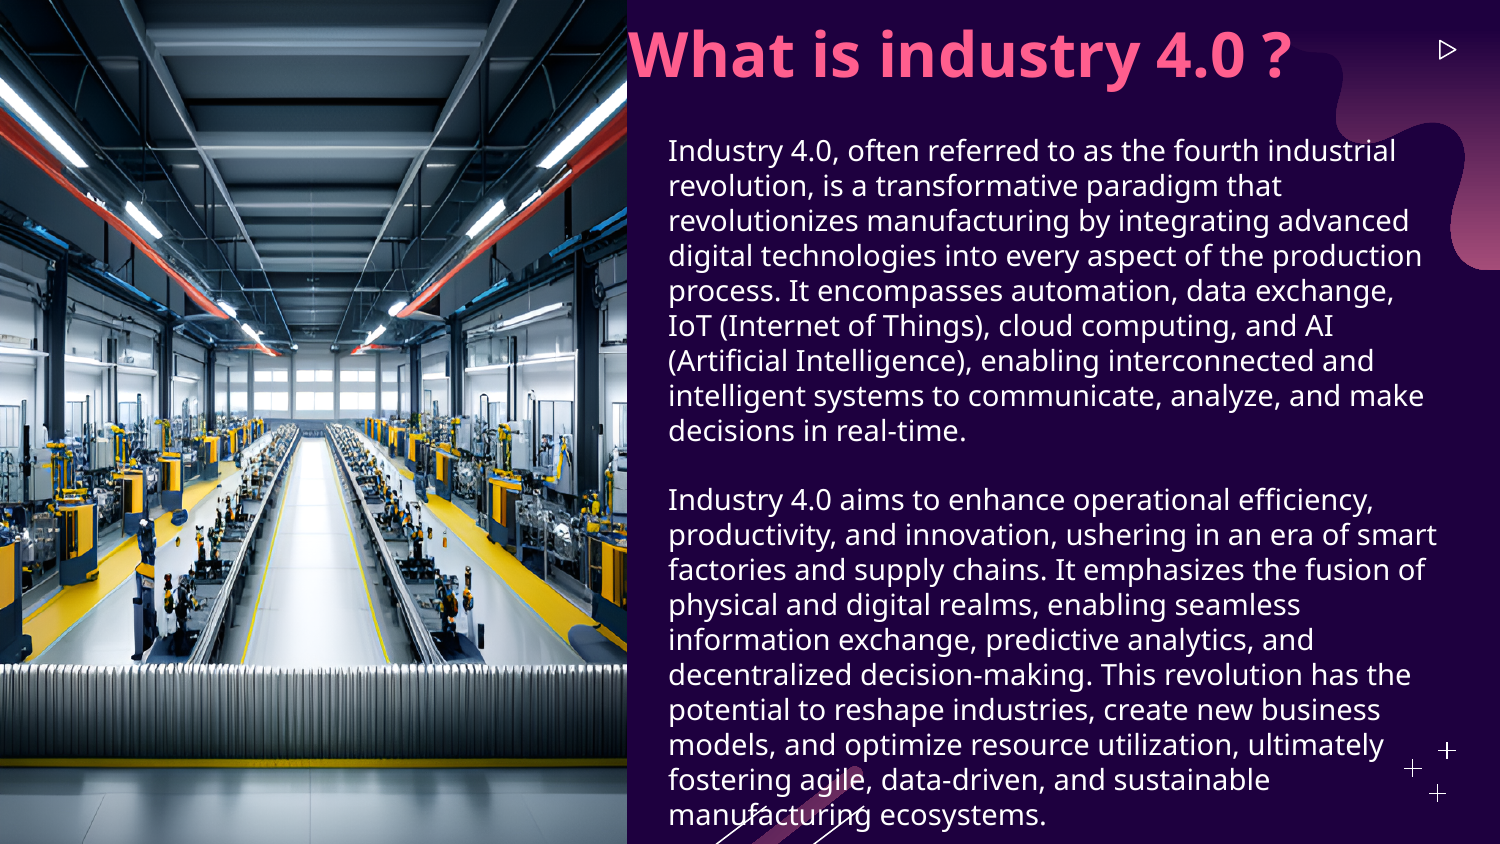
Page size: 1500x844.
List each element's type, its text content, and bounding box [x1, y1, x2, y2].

list Industry 4.0, often referred to as the fourth industrial revolution, is a transformative paradigm that revolutionizes manufacturing by integrating advanced digital technologies into every aspect of the production process. It encompasses automation, data exchange, IoT (Internet of Things), cloud computing, and AI (Artificial Intelligence), enabling interconnected and intelligent systems to communicate, analyze, and make decisions in real-time. Industry 4.0 aims to enhance operational efficiency, productivity, and innovation, ushering in an era of smart factories and supply chains. It emphasizes the fusion of physical and digital realms, enabling seamless information exchange, predictive analytics, and decentralized decision-making. This revolution has the potential to reshape industries, create new business models, and optimize resource utilization, ultimately fostering agile, data-driven, and sustainable manufacturing ecosystems. [653, 117, 1456, 785]
text_box [789, 664, 1283, 741]
picture [0, 0, 627, 844]
title What is industry 4.0 ? [628, 0, 1366, 94]
